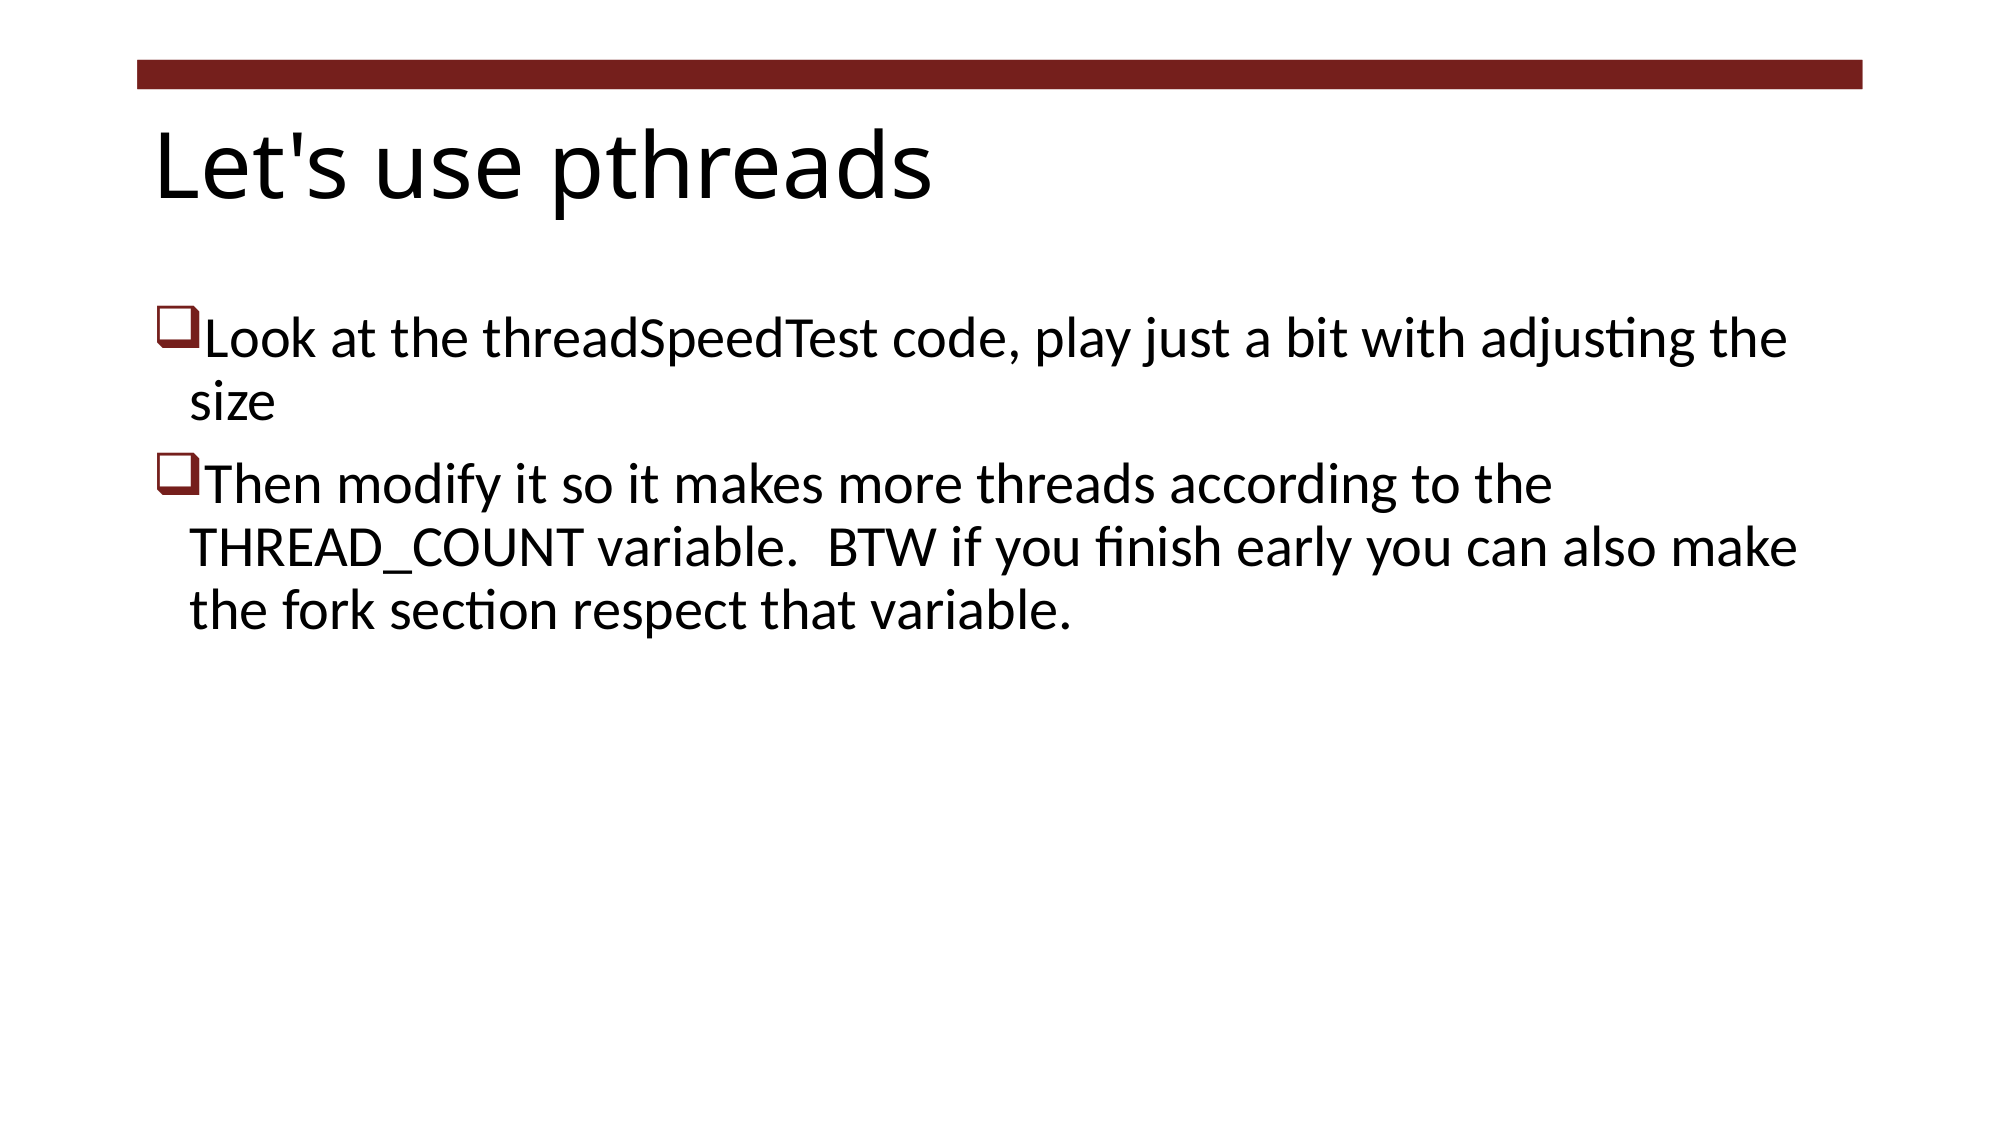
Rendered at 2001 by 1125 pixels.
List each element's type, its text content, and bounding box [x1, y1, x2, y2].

title Let's use pthreads [137, 59, 1863, 278]
list Look at the threadSpeedTest code, play just a bit with adjusting the size Then modify it so it makes more threads according to the THREAD_COUNT variable. BTW if you finish early you can also make the fork section respect that variable. [137, 299, 1863, 1103]
